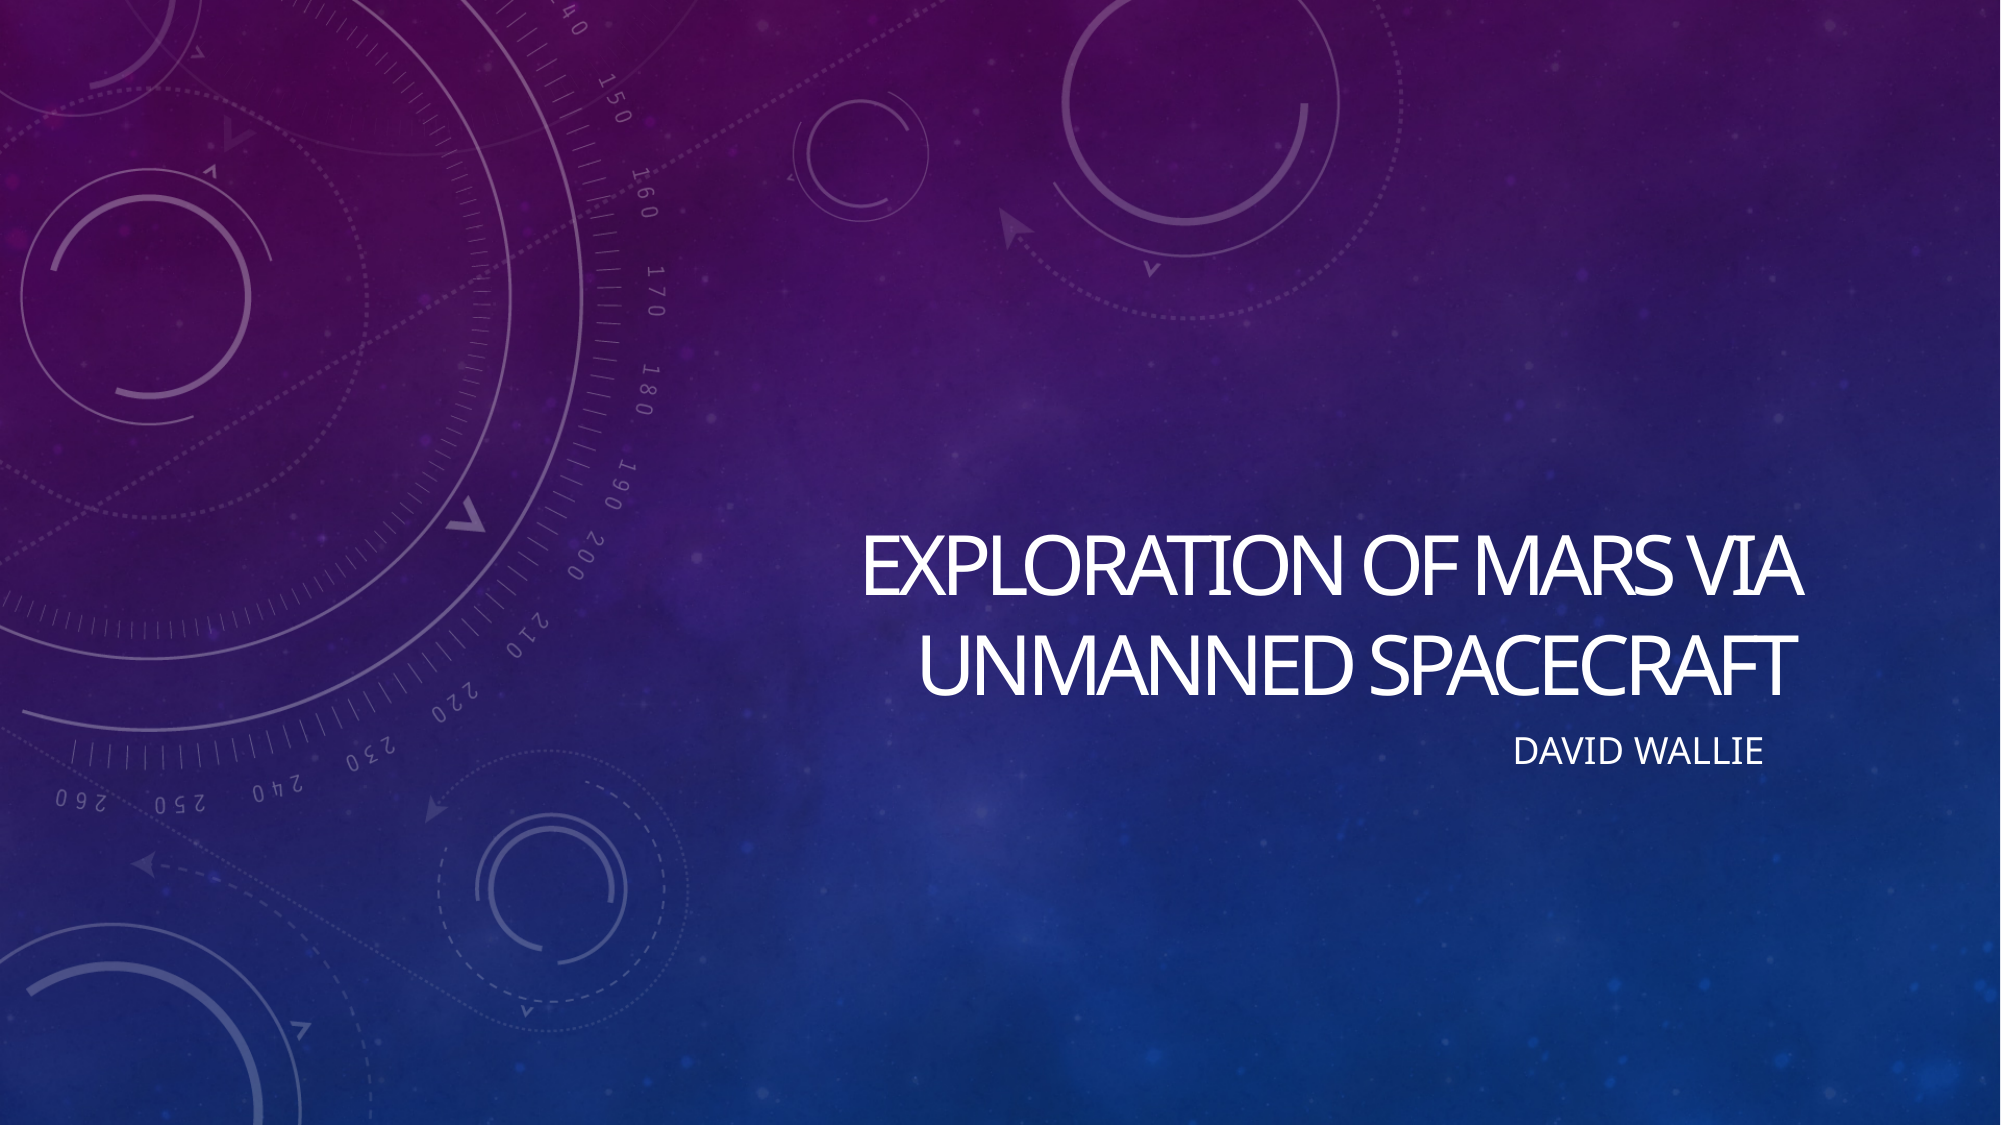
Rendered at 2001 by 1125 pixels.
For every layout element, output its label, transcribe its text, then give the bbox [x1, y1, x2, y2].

title Exploration of mars via unmanned spacecraft [650, 322, 1831, 720]
picture [0, 0, 2001, 1125]
subtitle David Wallie [598, 719, 1780, 950]
